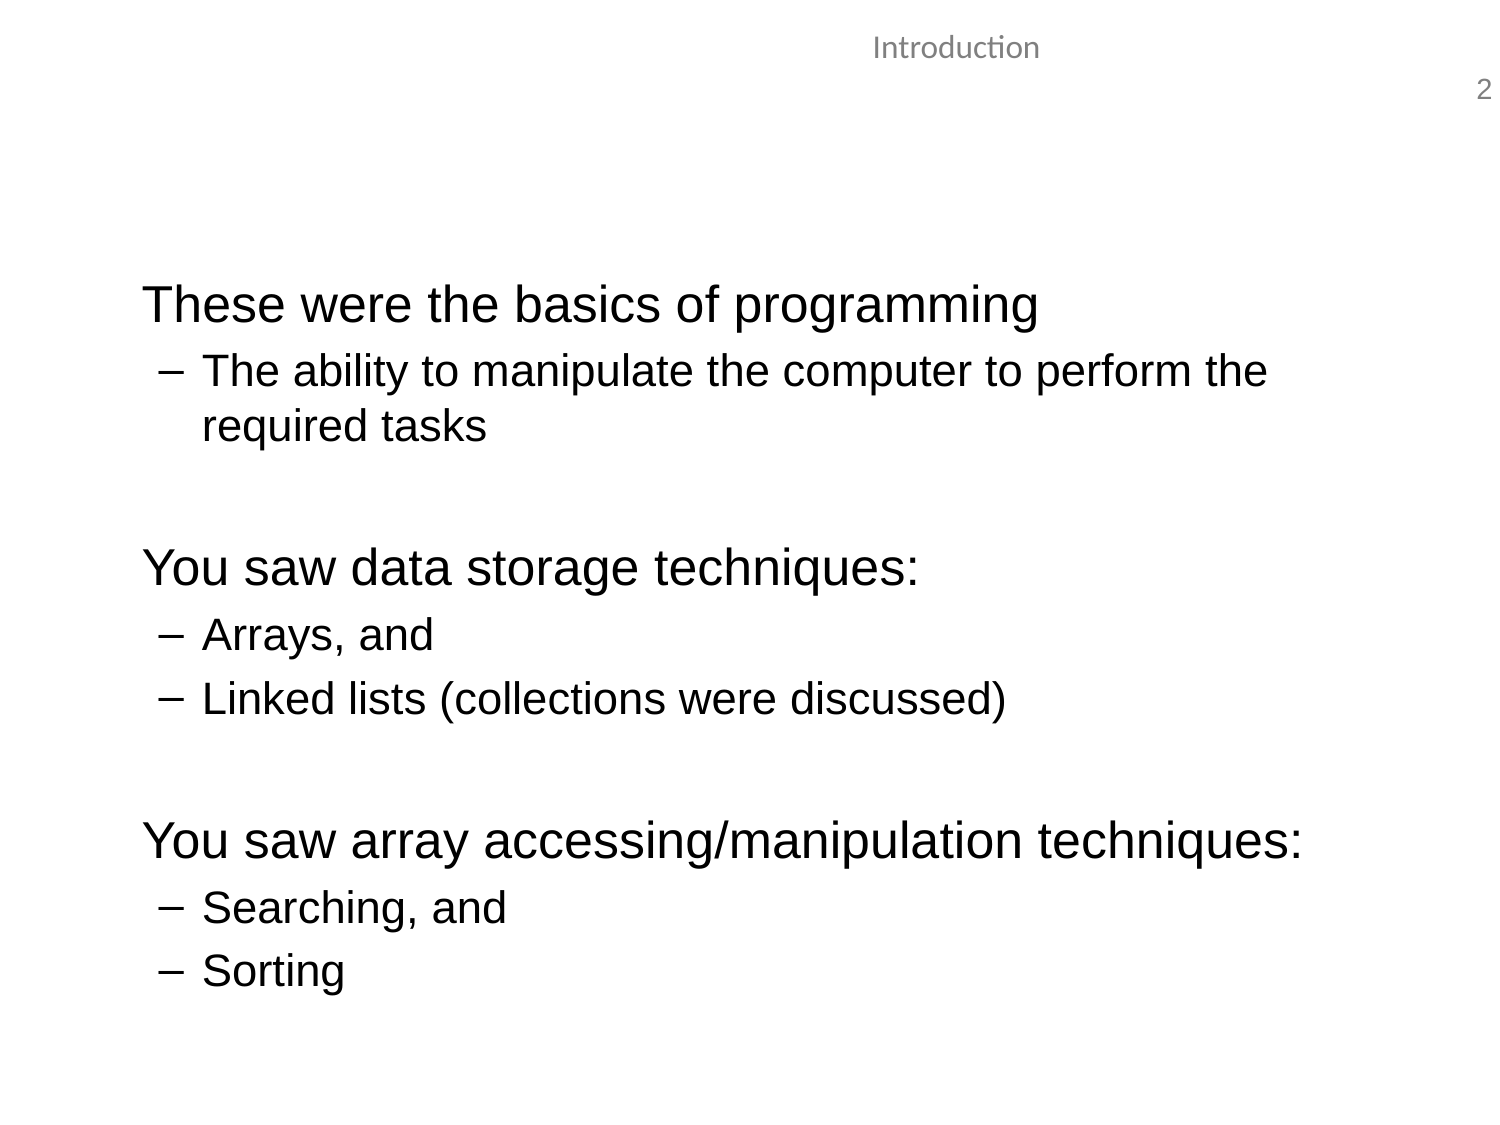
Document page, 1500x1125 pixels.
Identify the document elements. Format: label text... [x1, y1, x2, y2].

list These were the basics of programming The ability to manipulate the computer to perform the required tasks You saw data storage techniques: Arrays, and Linked lists (collections were discussed) You saw array accessing/manipulation techniques: Searching, and Sorting [75, 262, 1425, 1005]
